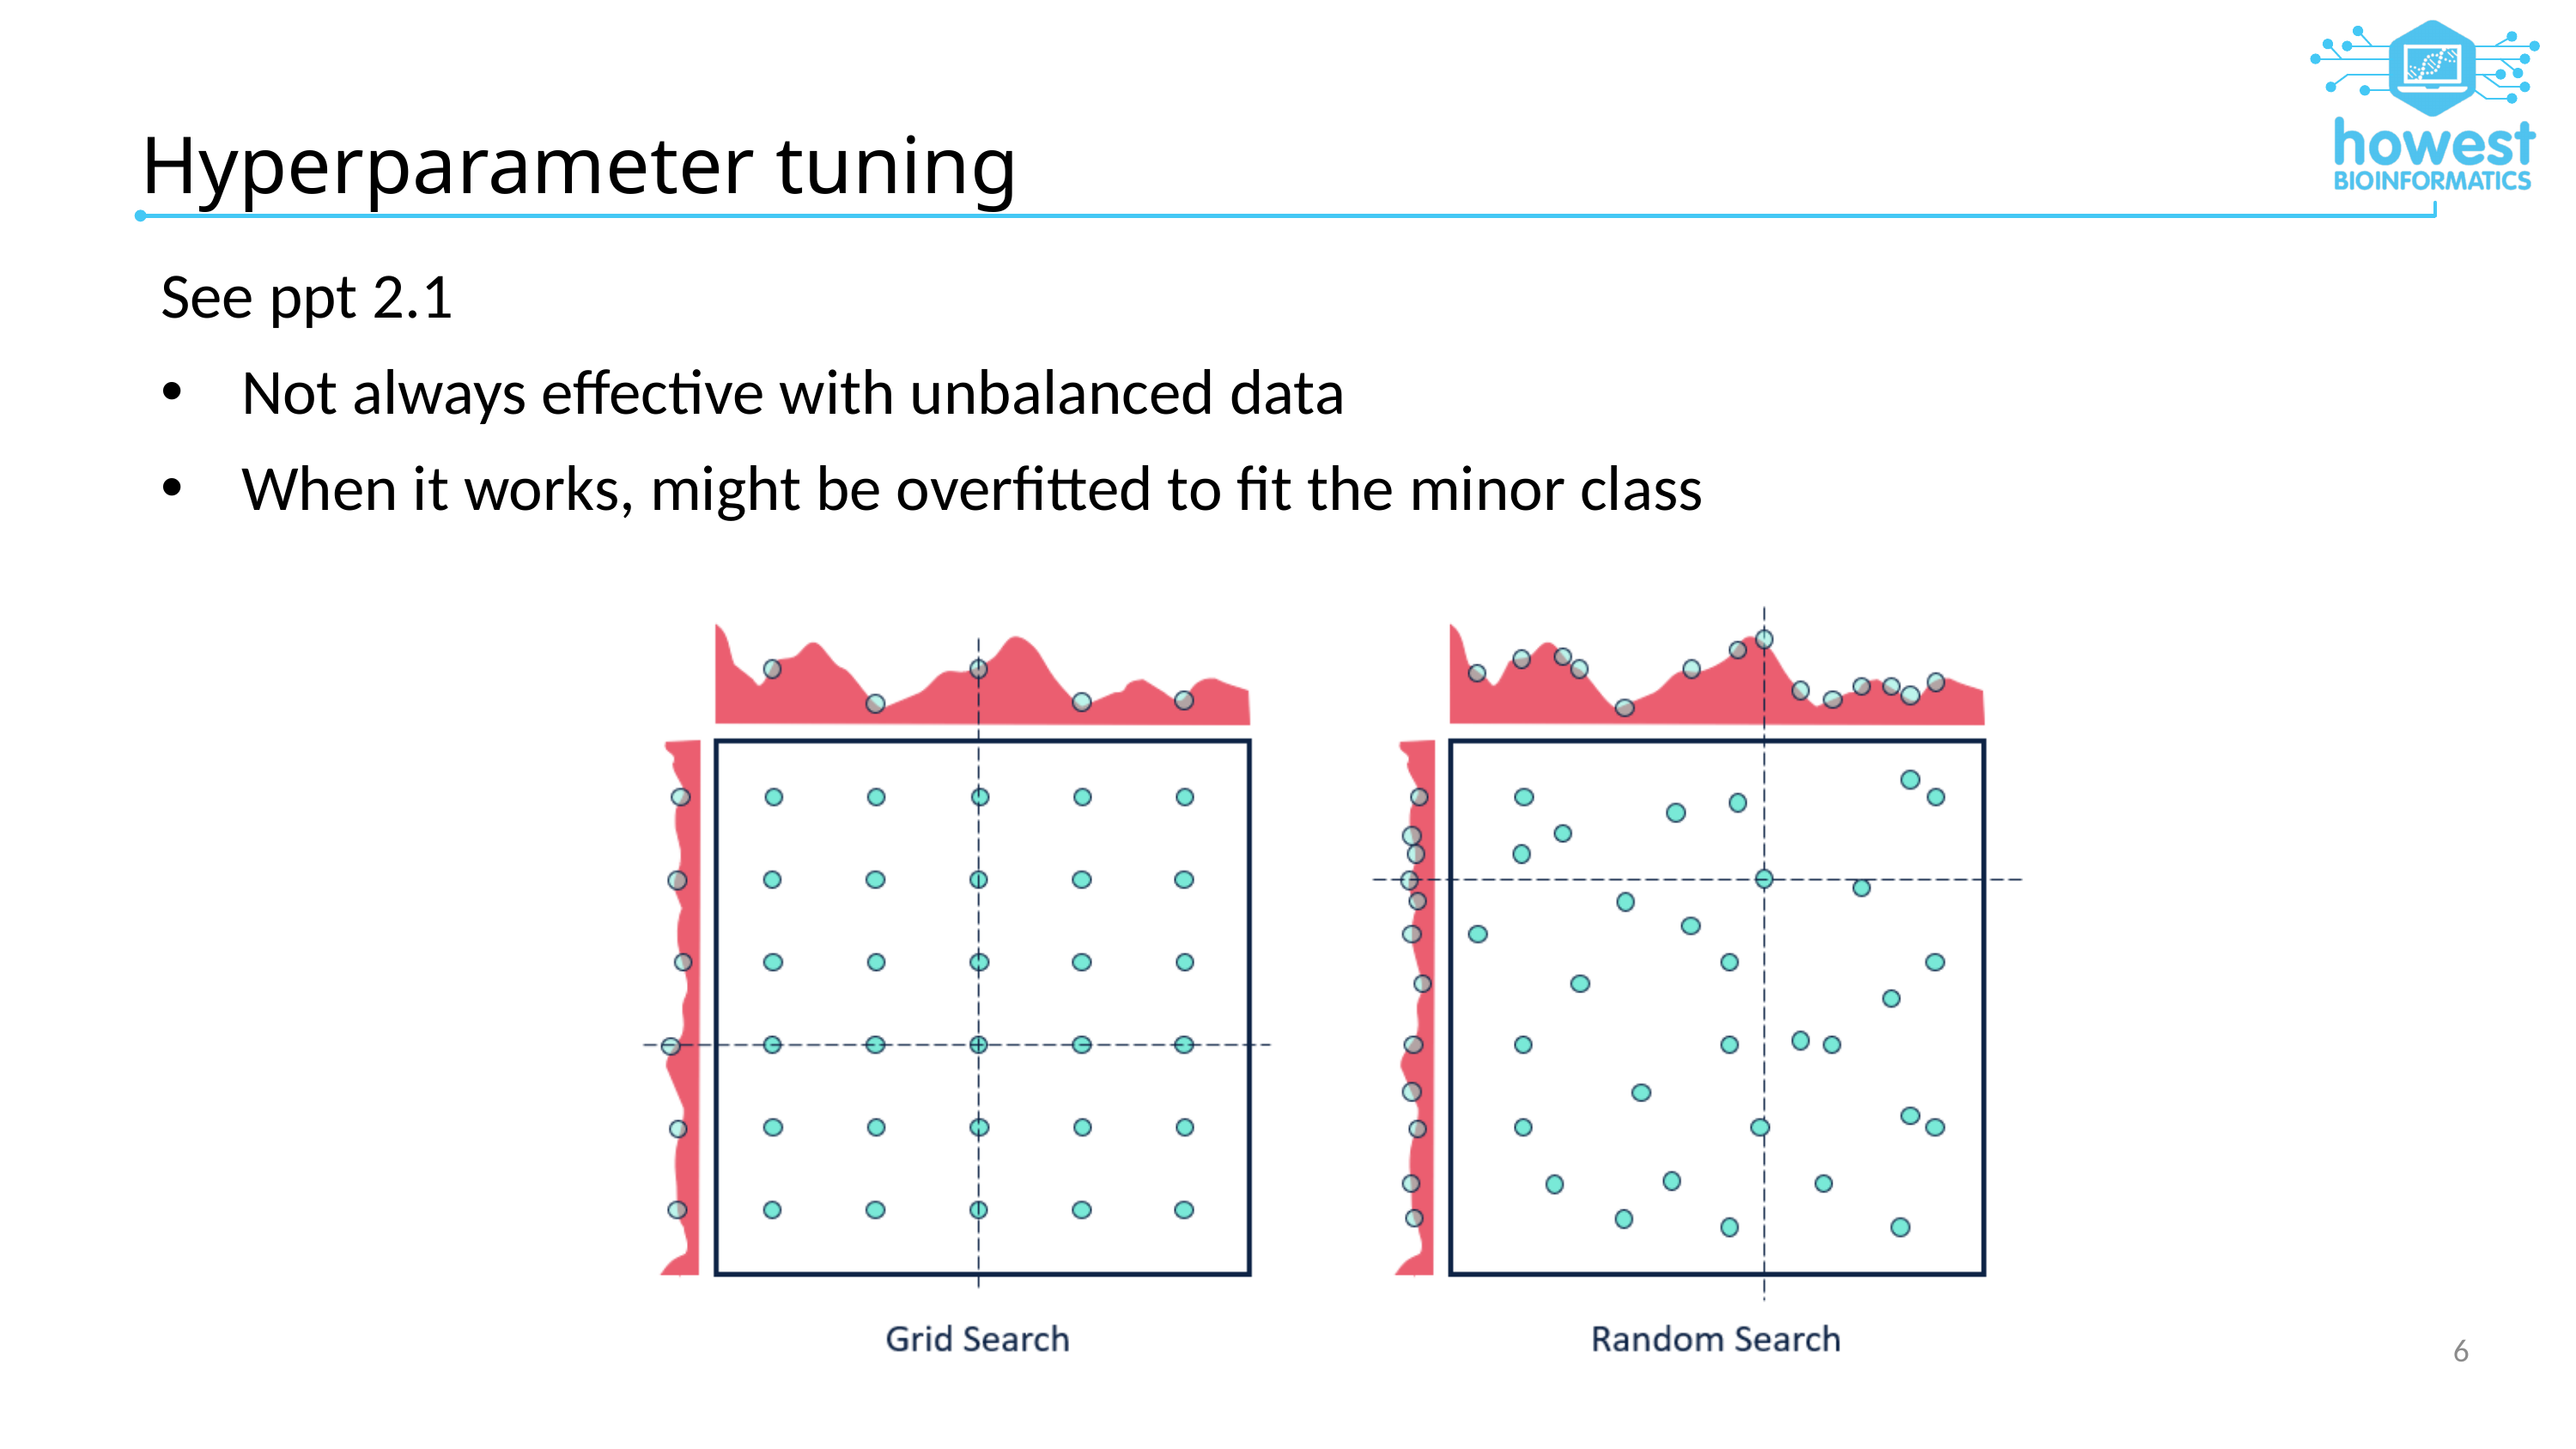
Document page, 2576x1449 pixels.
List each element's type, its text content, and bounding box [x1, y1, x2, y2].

list See ppt 2.1 Not always effective with unbalanced data When it works, might be overfitted to fit the minor class [148, 256, 2483, 1116]
slide_number 6 [2341, 1310, 2482, 1388]
picture [2312, 0, 2559, 228]
picture [559, 559, 2087, 1449]
title Hyperparameter tuning [140, 124, 2252, 215]
